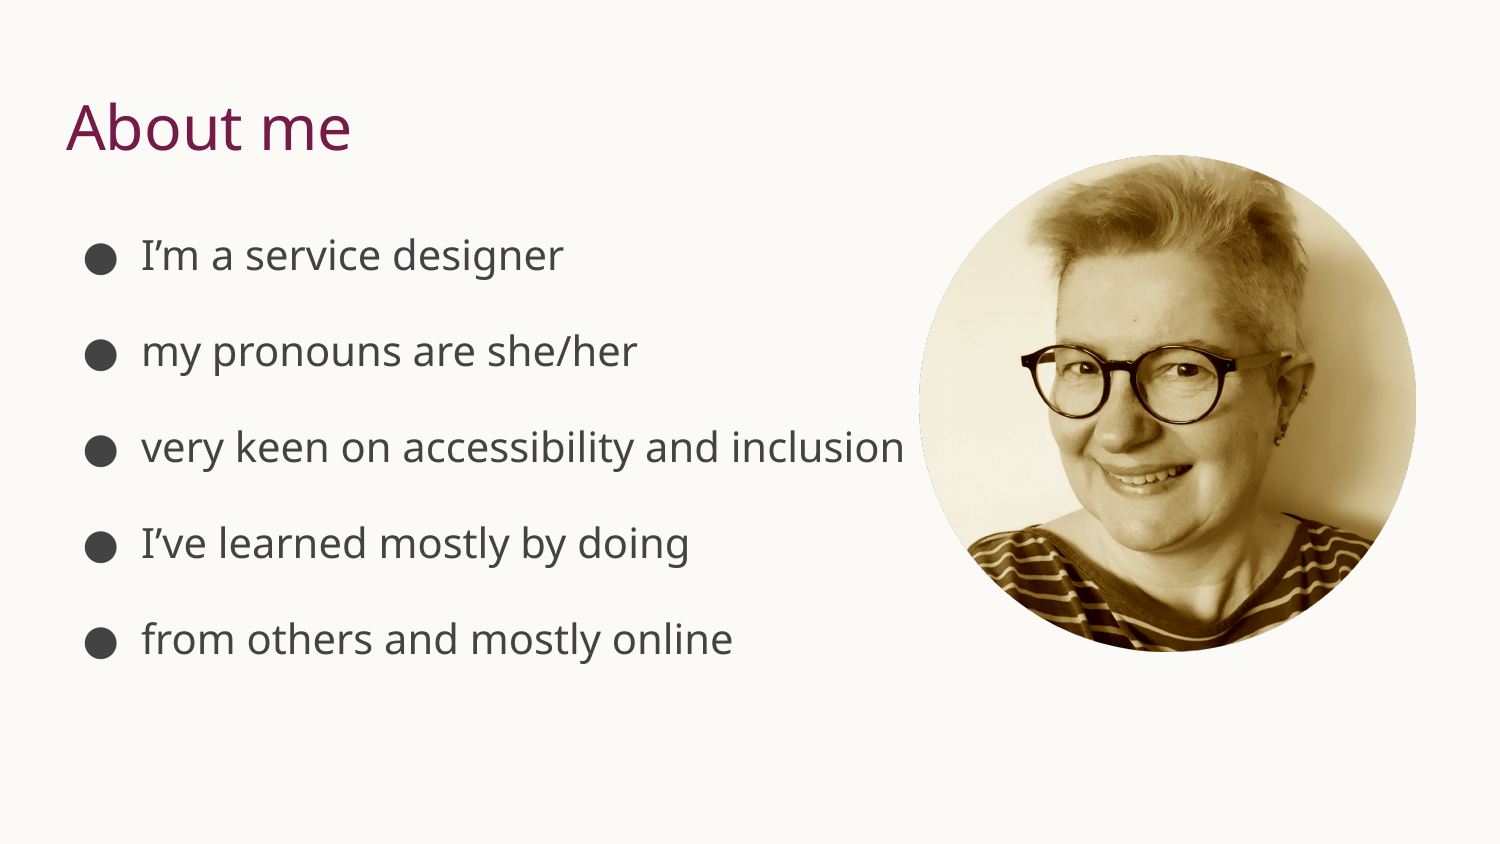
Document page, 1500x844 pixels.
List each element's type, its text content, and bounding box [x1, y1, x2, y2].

list I’m a service designer my pronouns are she/her very keen on accessibility and inclusion I’ve learned mostly by doing from others and mostly online [51, 189, 1449, 750]
title About me [51, 72, 1449, 167]
picture [919, 154, 1416, 652]
